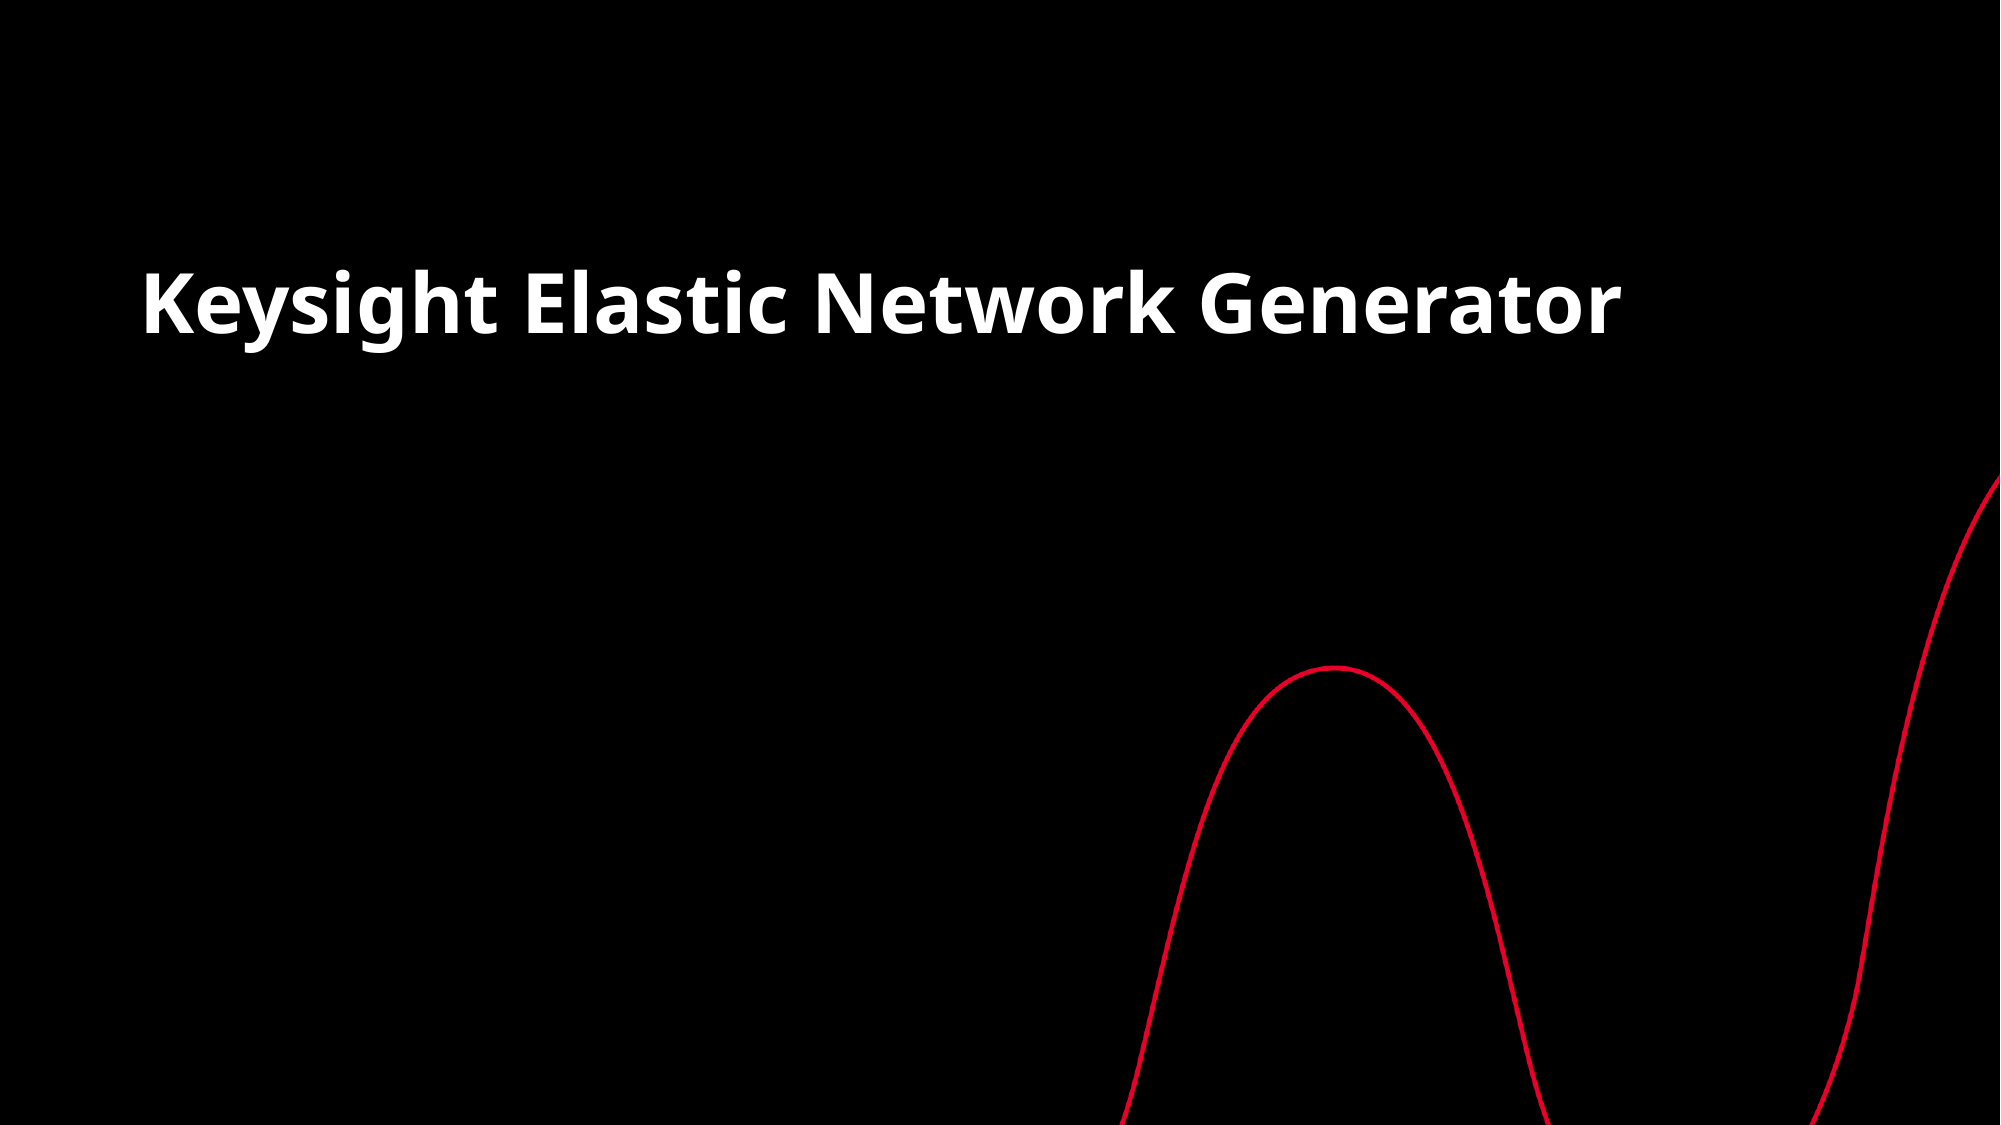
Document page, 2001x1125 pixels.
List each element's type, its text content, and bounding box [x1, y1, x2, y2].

title Keysight Elastic Network Generator [139, 249, 1707, 350]
picture [0, 0, 2000, 1125]
